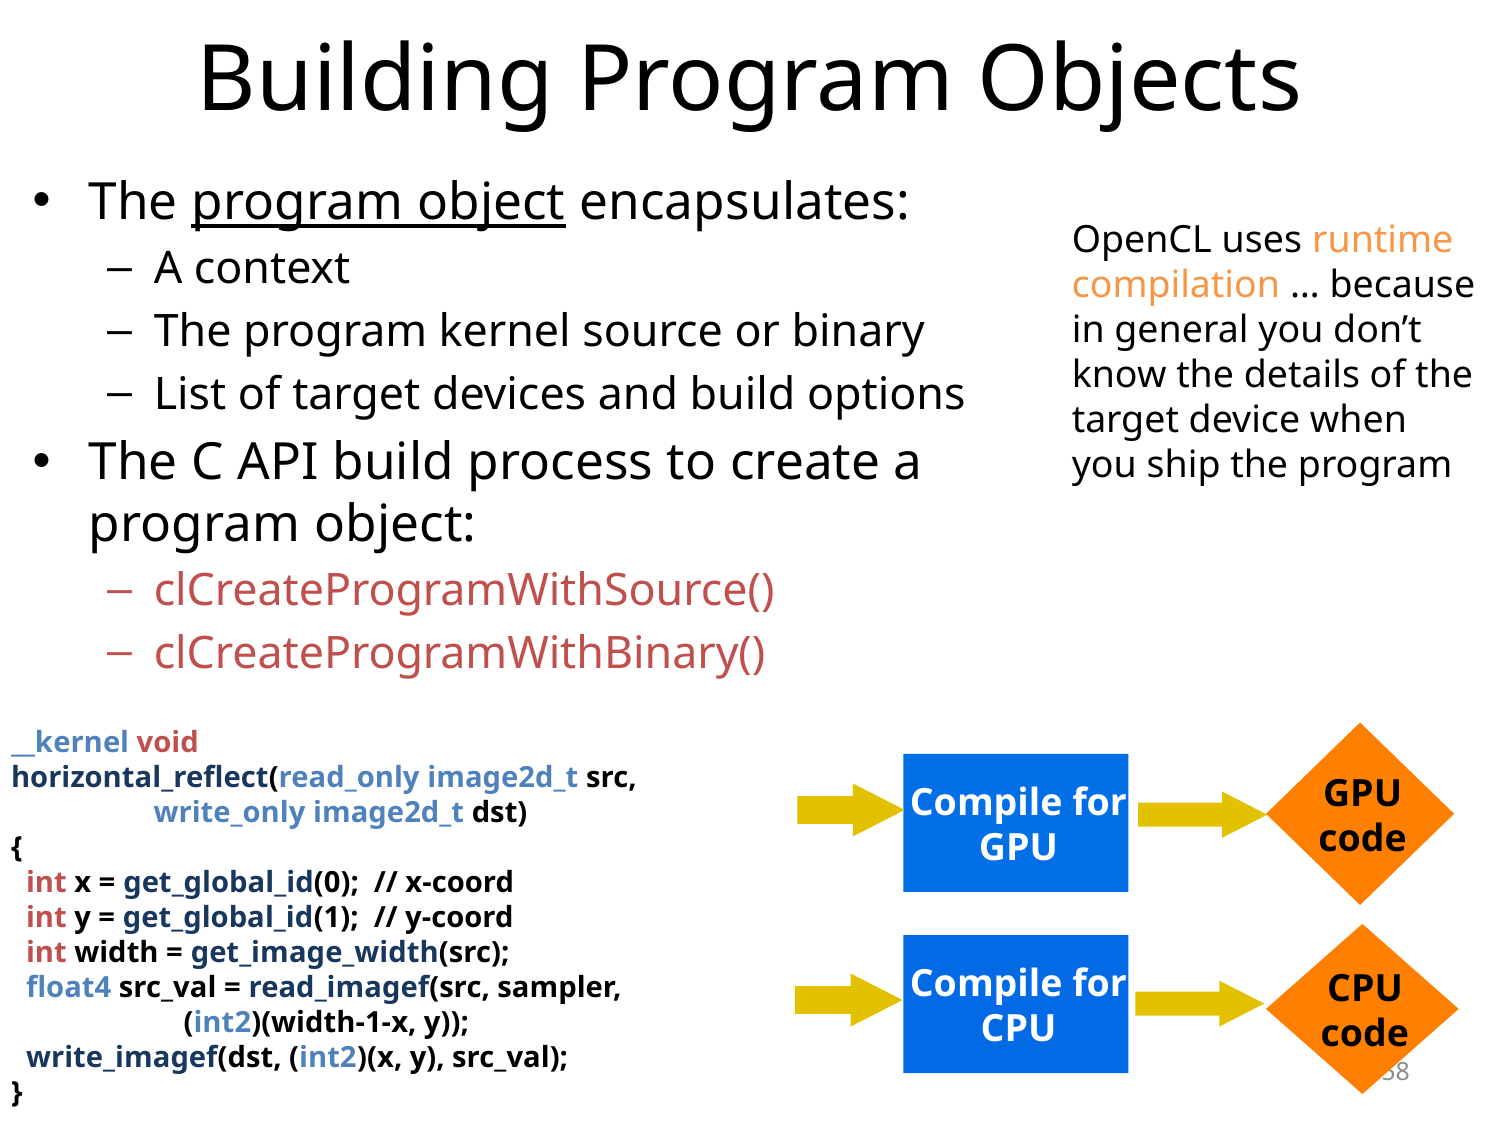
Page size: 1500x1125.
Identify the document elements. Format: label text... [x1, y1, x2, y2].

text_box [1137, 984, 1260, 1024]
text_box [1140, 795, 1263, 835]
text_box __kernel void horizontal_reflect(read_only image2d_t src, write_only image2d_t dst) { int x = get_global_id(0); // x-coord int y = get_global_id(1); // y-coord int width = get_image_width(src); float4 src_val = read_imagef(src, sampler, (int2)(width-1-x, y)); write_imagef(dst, (int2)(x, y), src_val); } [5, 723, 833, 1106]
list The program object encapsulates: A context The program kernel source or binary List of target devices and build options The C API build process to create a program object: clCreateProgramWithSource() clCreateProgramWithBinary() [17, 160, 1046, 693]
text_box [903, 753, 1129, 1074]
text_box OpenCL uses runtime compilation … because in general you don’t know the details of the target device when you ship the program [1057, 208, 1495, 538]
text_box CPU code [1265, 923, 1459, 1042]
slide_number 58 [1074, 1042, 1425, 1103]
title Building Program Objects [17, 9, 1483, 138]
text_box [796, 786, 901, 1024]
text_box GPU code [1266, 722, 1455, 906]
